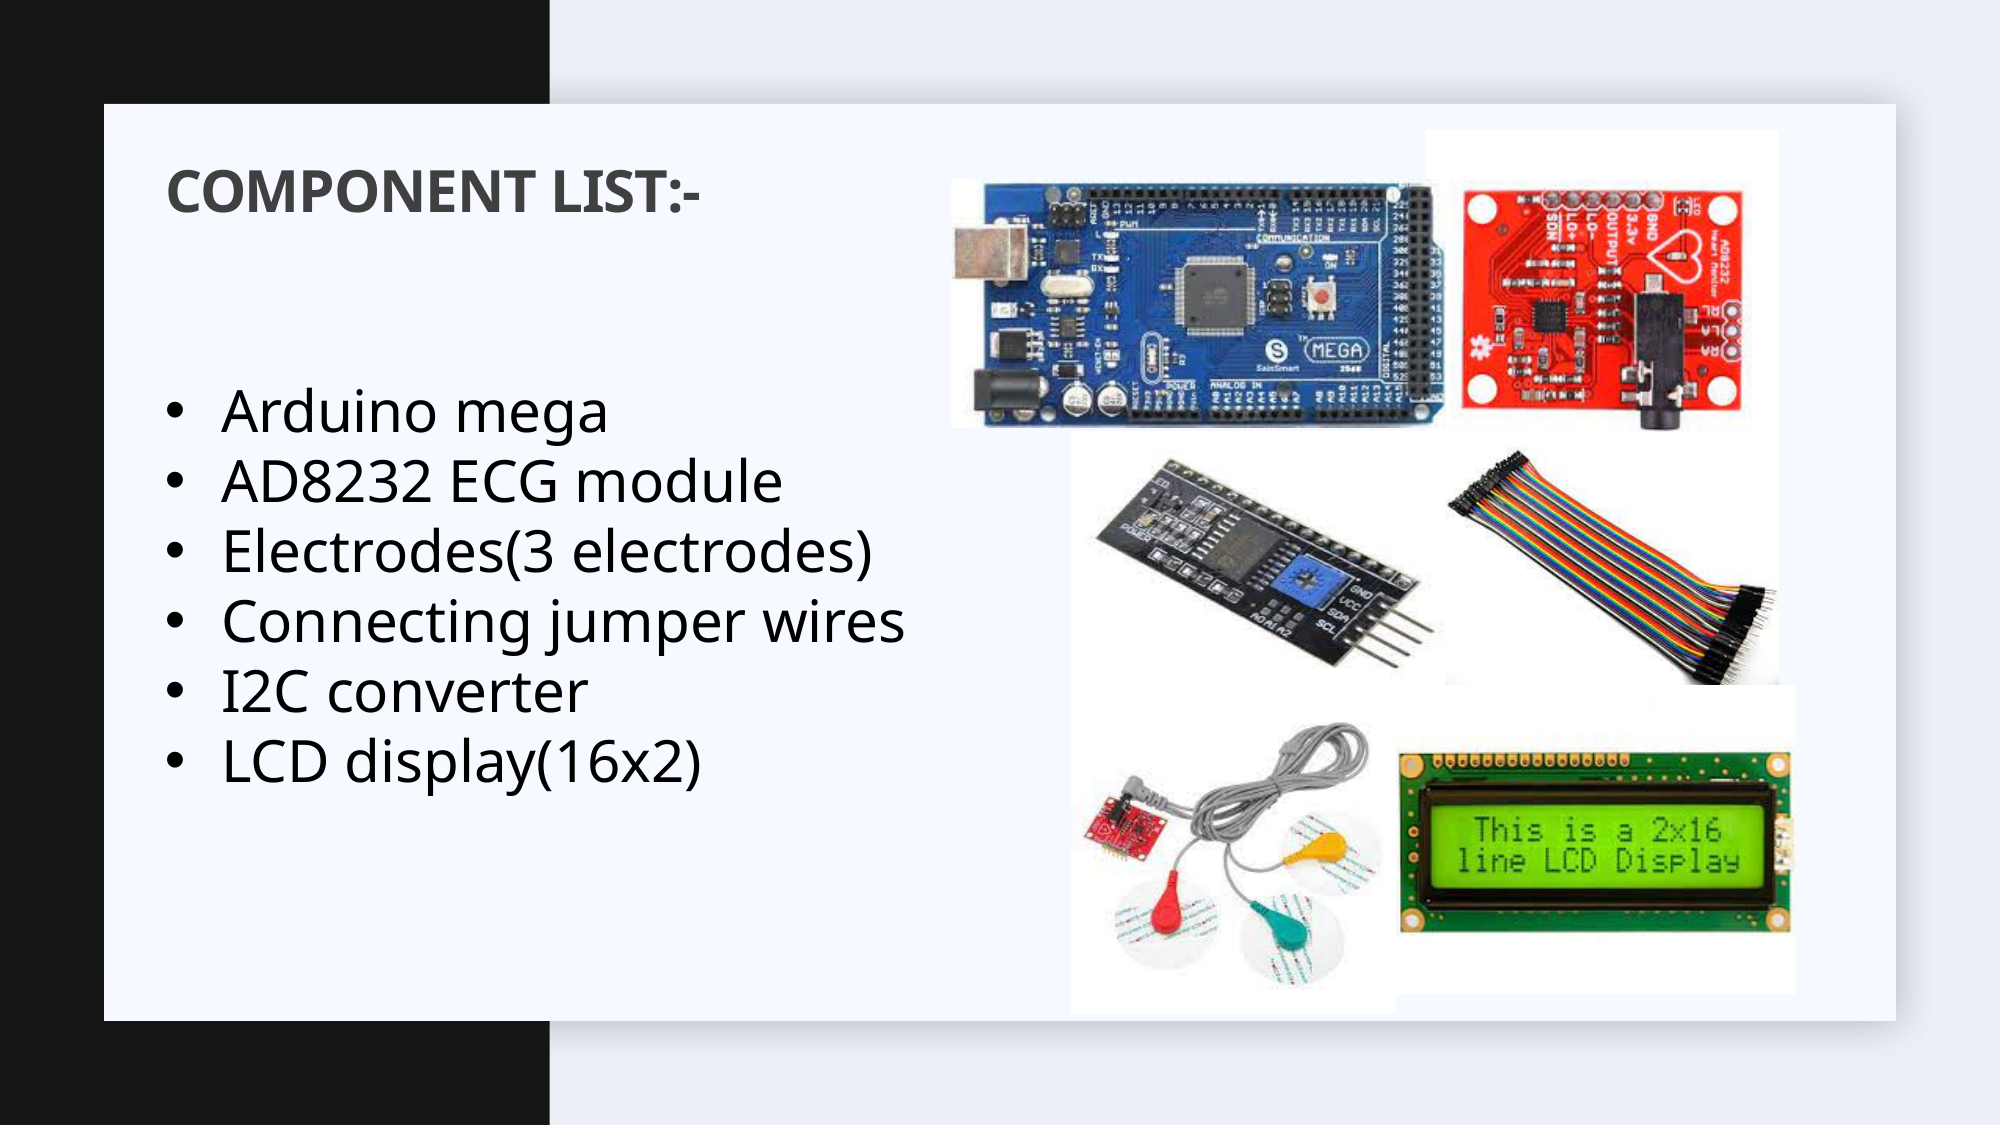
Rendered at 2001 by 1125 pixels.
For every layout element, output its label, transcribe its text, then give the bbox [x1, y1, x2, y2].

text_box Arduino mega AD8232 ECG module Electrodes(3 electrodes) Connecting jumper wires I2C converter LCD display(16x2) [150, 367, 1058, 802]
picture [950, 130, 1797, 1014]
title Component list:- [150, 130, 759, 249]
